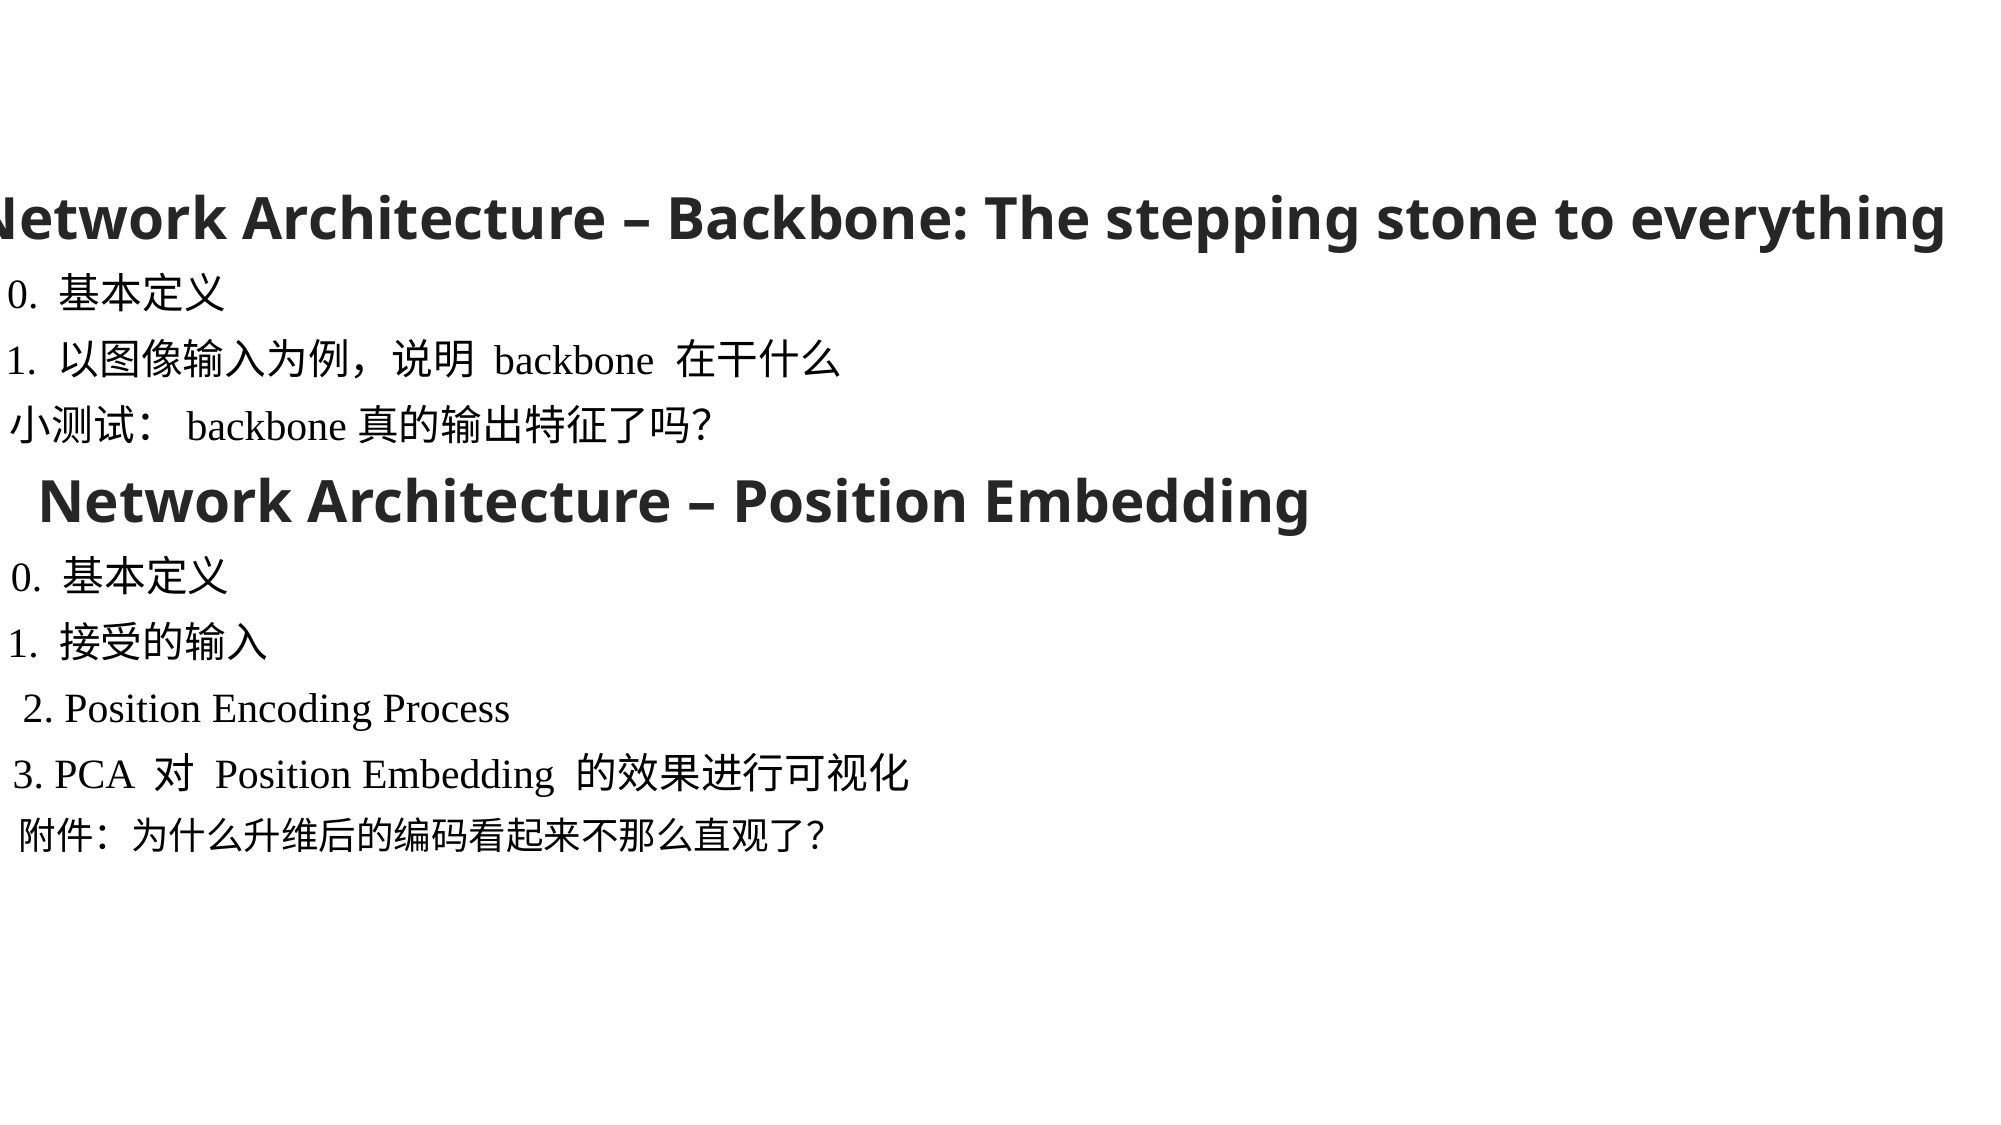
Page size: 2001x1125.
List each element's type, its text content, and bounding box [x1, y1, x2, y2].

text_box 2. Position Encoding Process [7, 673, 526, 739]
text_box 0. 基本定义 [0, 542, 245, 608]
text_box 五、Network Architecture – Position Embedding [0, 456, 1342, 542]
text_box 1. 接受的输入 [0, 608, 283, 673]
text_box 0. 基本定义 [0, 259, 241, 325]
text_box 3. PCA 对 Position Embedding 的效果进行可视化 [0, 739, 925, 805]
text_box 小测试：backbone真的输出特征了吗？ [0, 391, 748, 456]
text_box 四、Network Architecture – Backbone: The stepping stone to everything [0, 174, 1963, 259]
text_box 1. 以图像输入为例，说明 backbone 在干什么 [0, 325, 857, 391]
text_box 附件：为什么升维后的编码看起来不那么直观了？ [4, 804, 859, 865]
